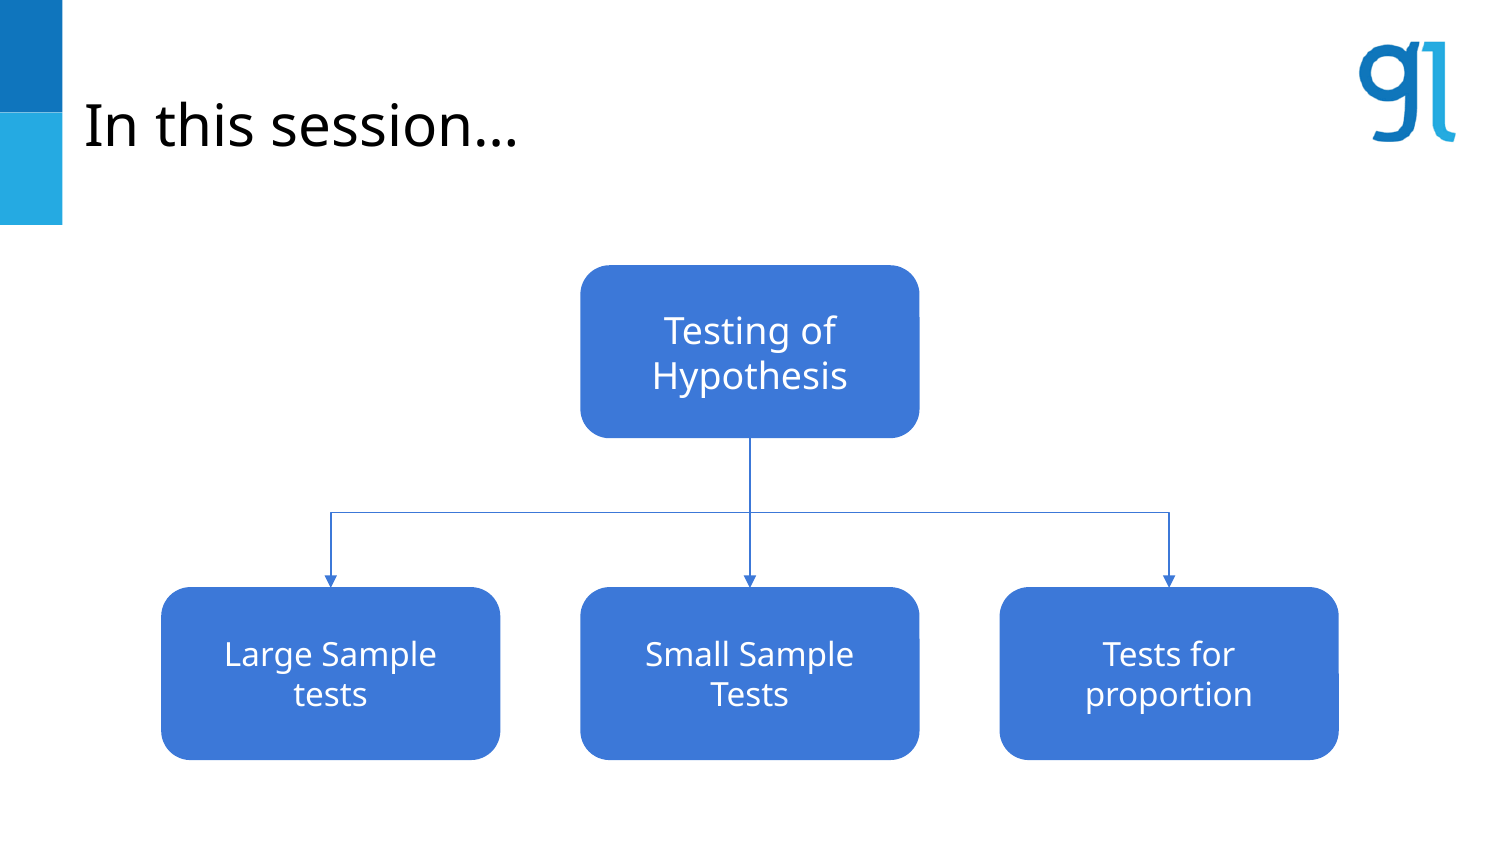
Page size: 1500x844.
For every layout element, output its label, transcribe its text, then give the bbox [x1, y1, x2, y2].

text_box Testing of Hypothesis [581, 265, 919, 438]
text_box Small Sample Tests [581, 587, 919, 760]
text_box Tests for proportion [1000, 587, 1339, 760]
picture [1331, 17, 1482, 167]
title In this session… [69, 72, 1175, 167]
text_box Large Sample tests [161, 587, 500, 760]
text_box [464, 302, 616, 723]
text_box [884, 302, 1035, 723]
